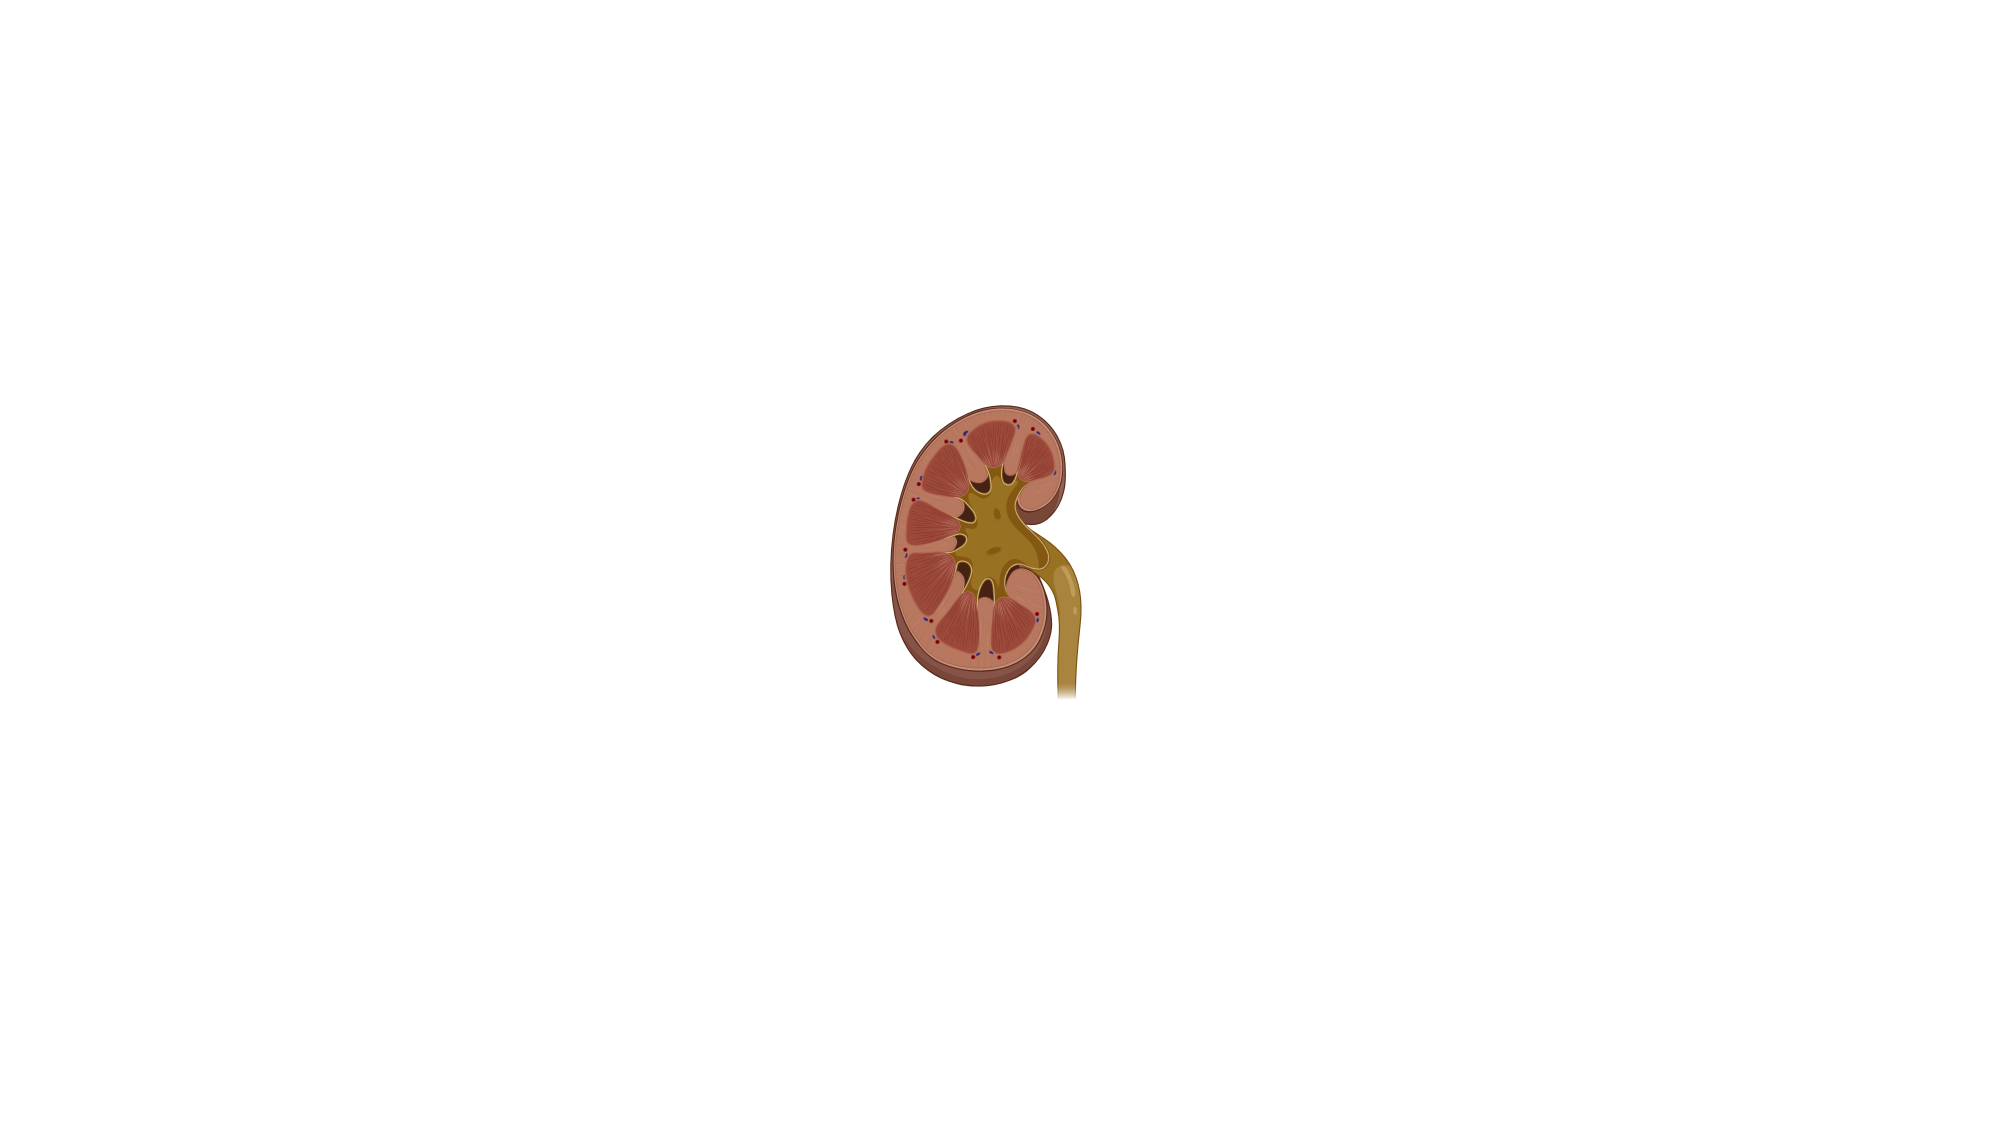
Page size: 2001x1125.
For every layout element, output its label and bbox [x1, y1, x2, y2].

picture [814, 371, 1186, 729]
